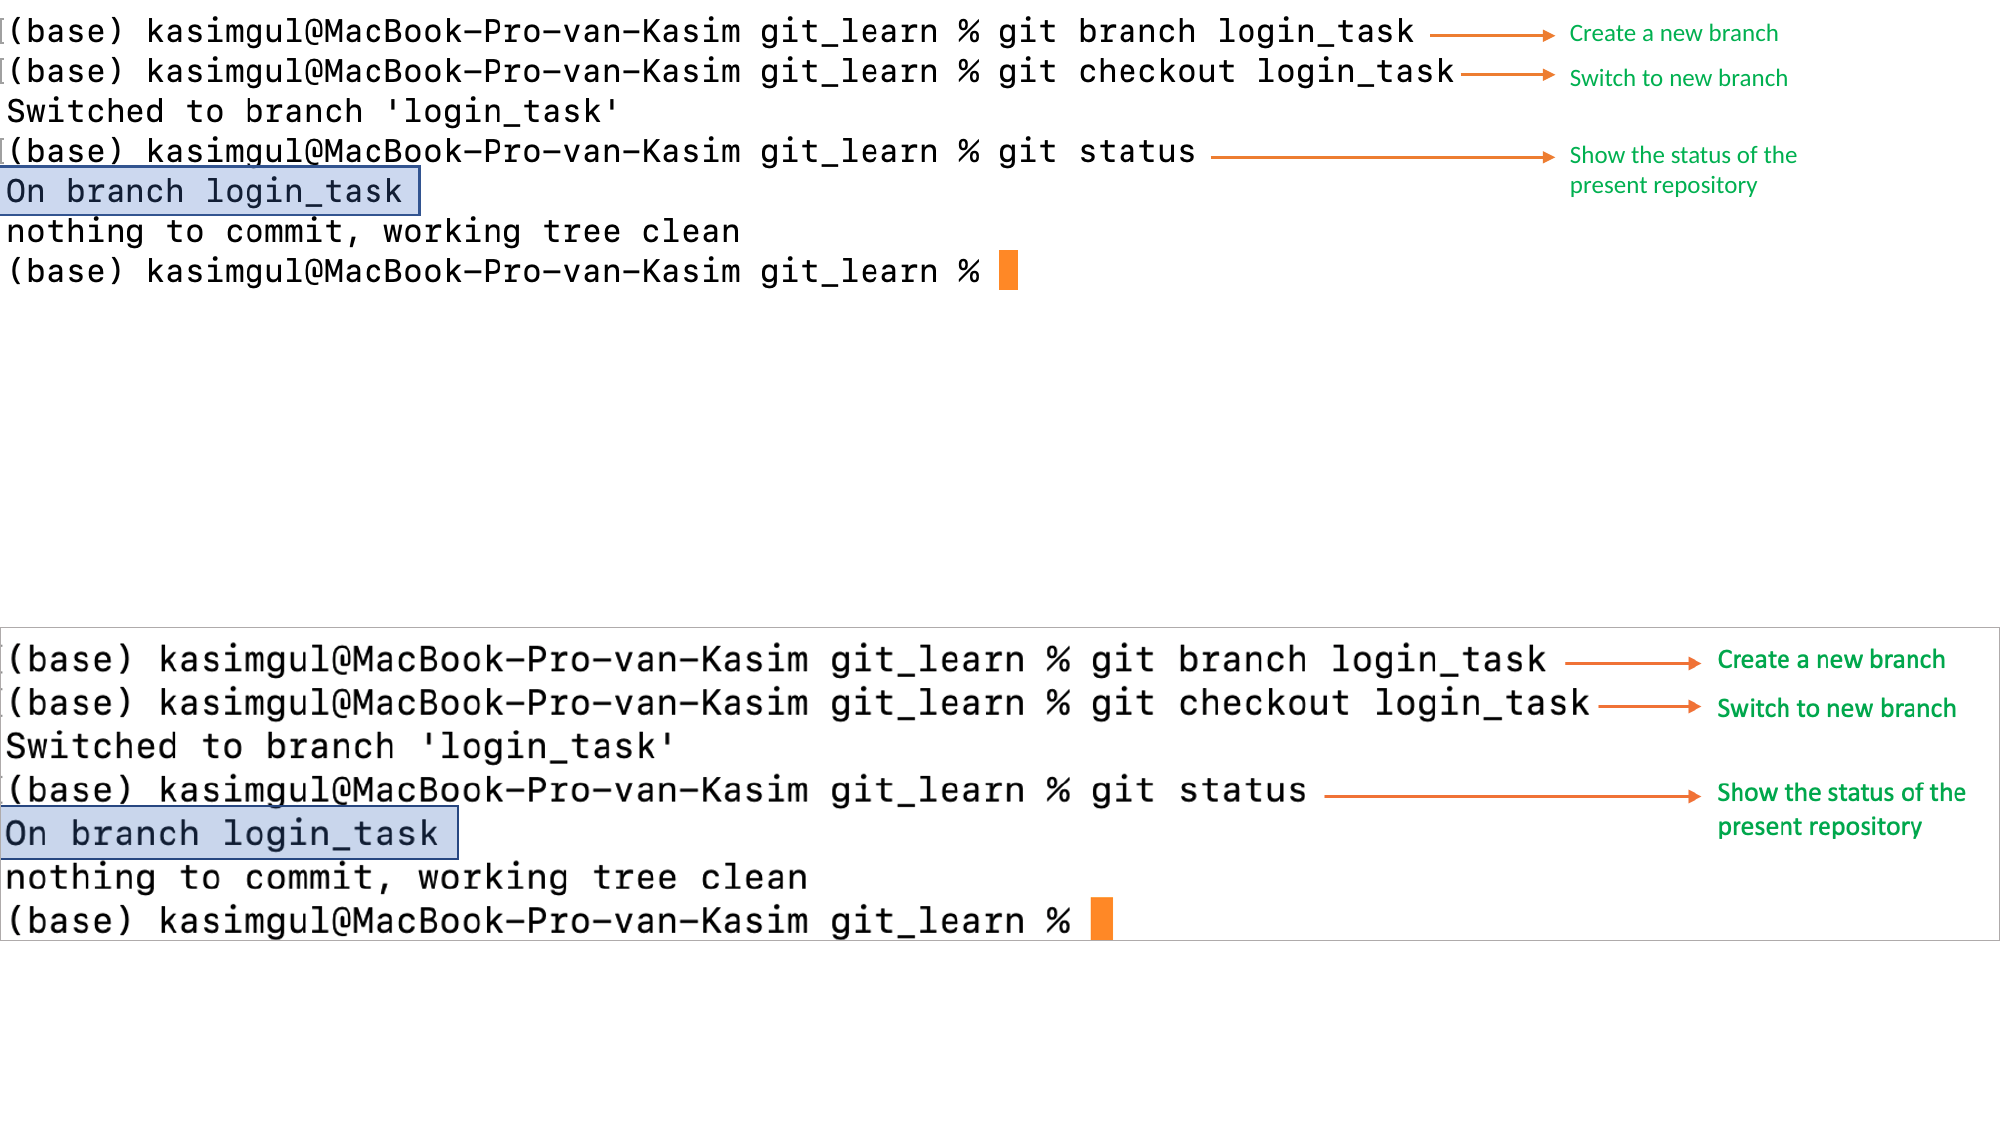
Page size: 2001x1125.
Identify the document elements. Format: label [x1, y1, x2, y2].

picture [0, 627, 2000, 941]
picture [0, 12, 2000, 301]
